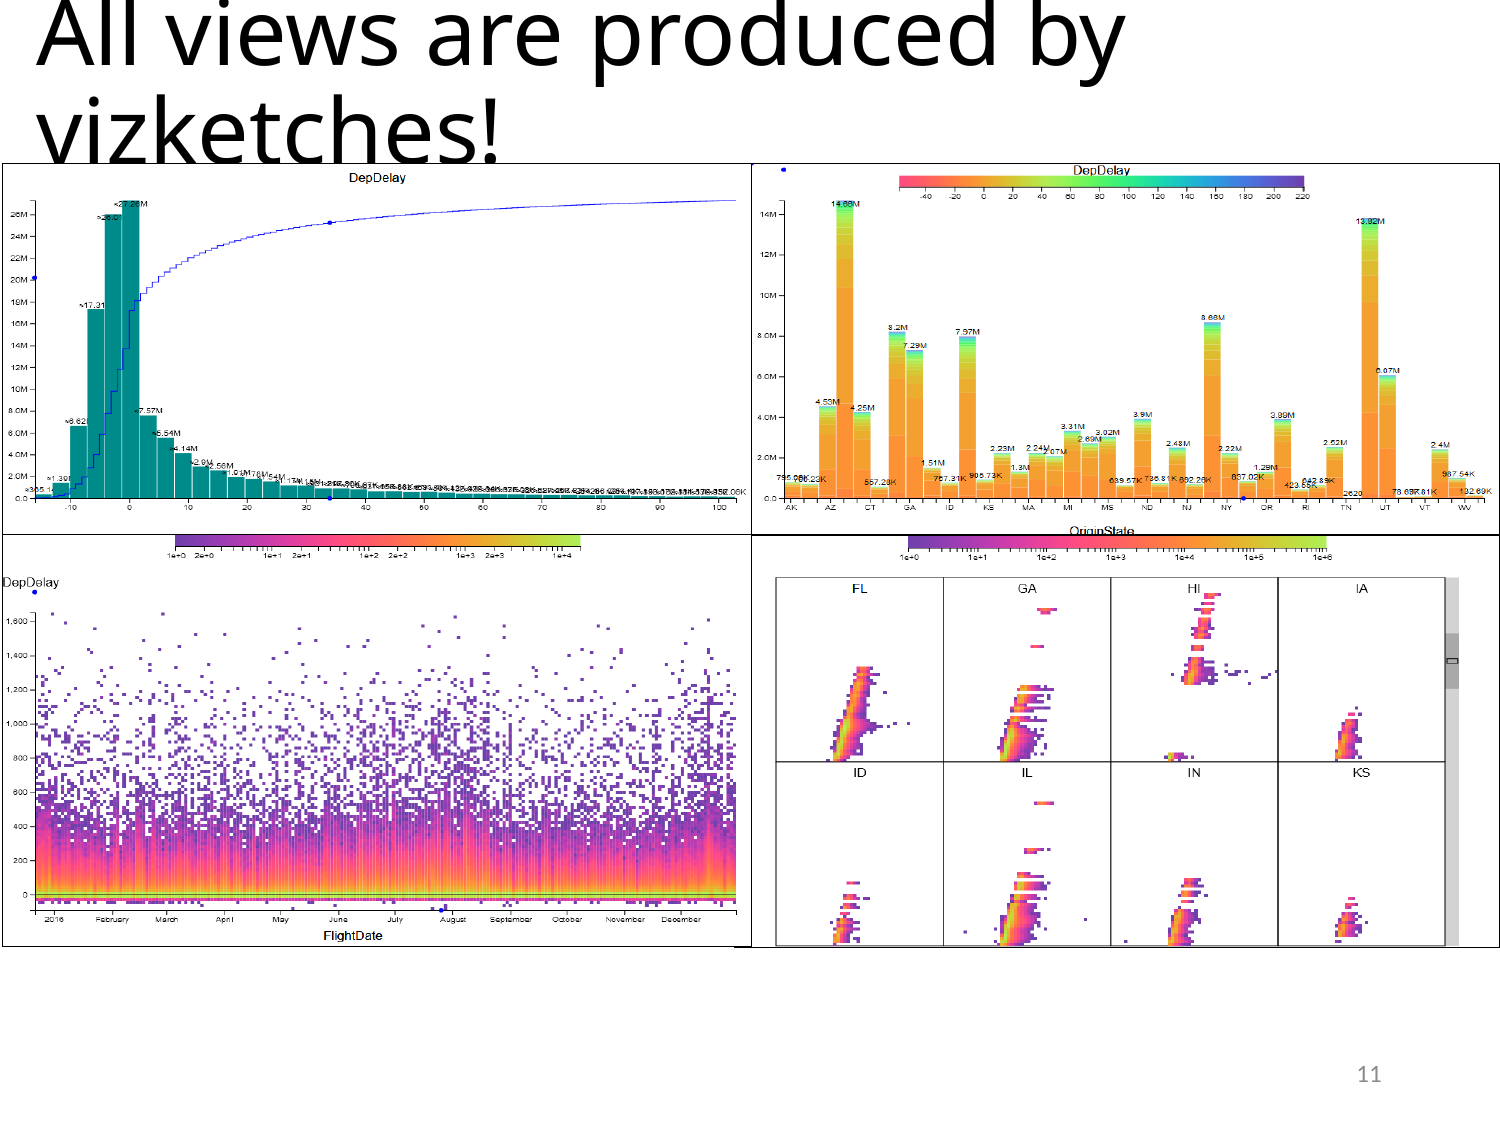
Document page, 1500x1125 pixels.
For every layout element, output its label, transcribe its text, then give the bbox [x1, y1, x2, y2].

slide_number 11 [1059, 1042, 1397, 1103]
picture [2, 163, 1500, 947]
title All views are produced by vizketches! [21, 14, 1479, 156]
